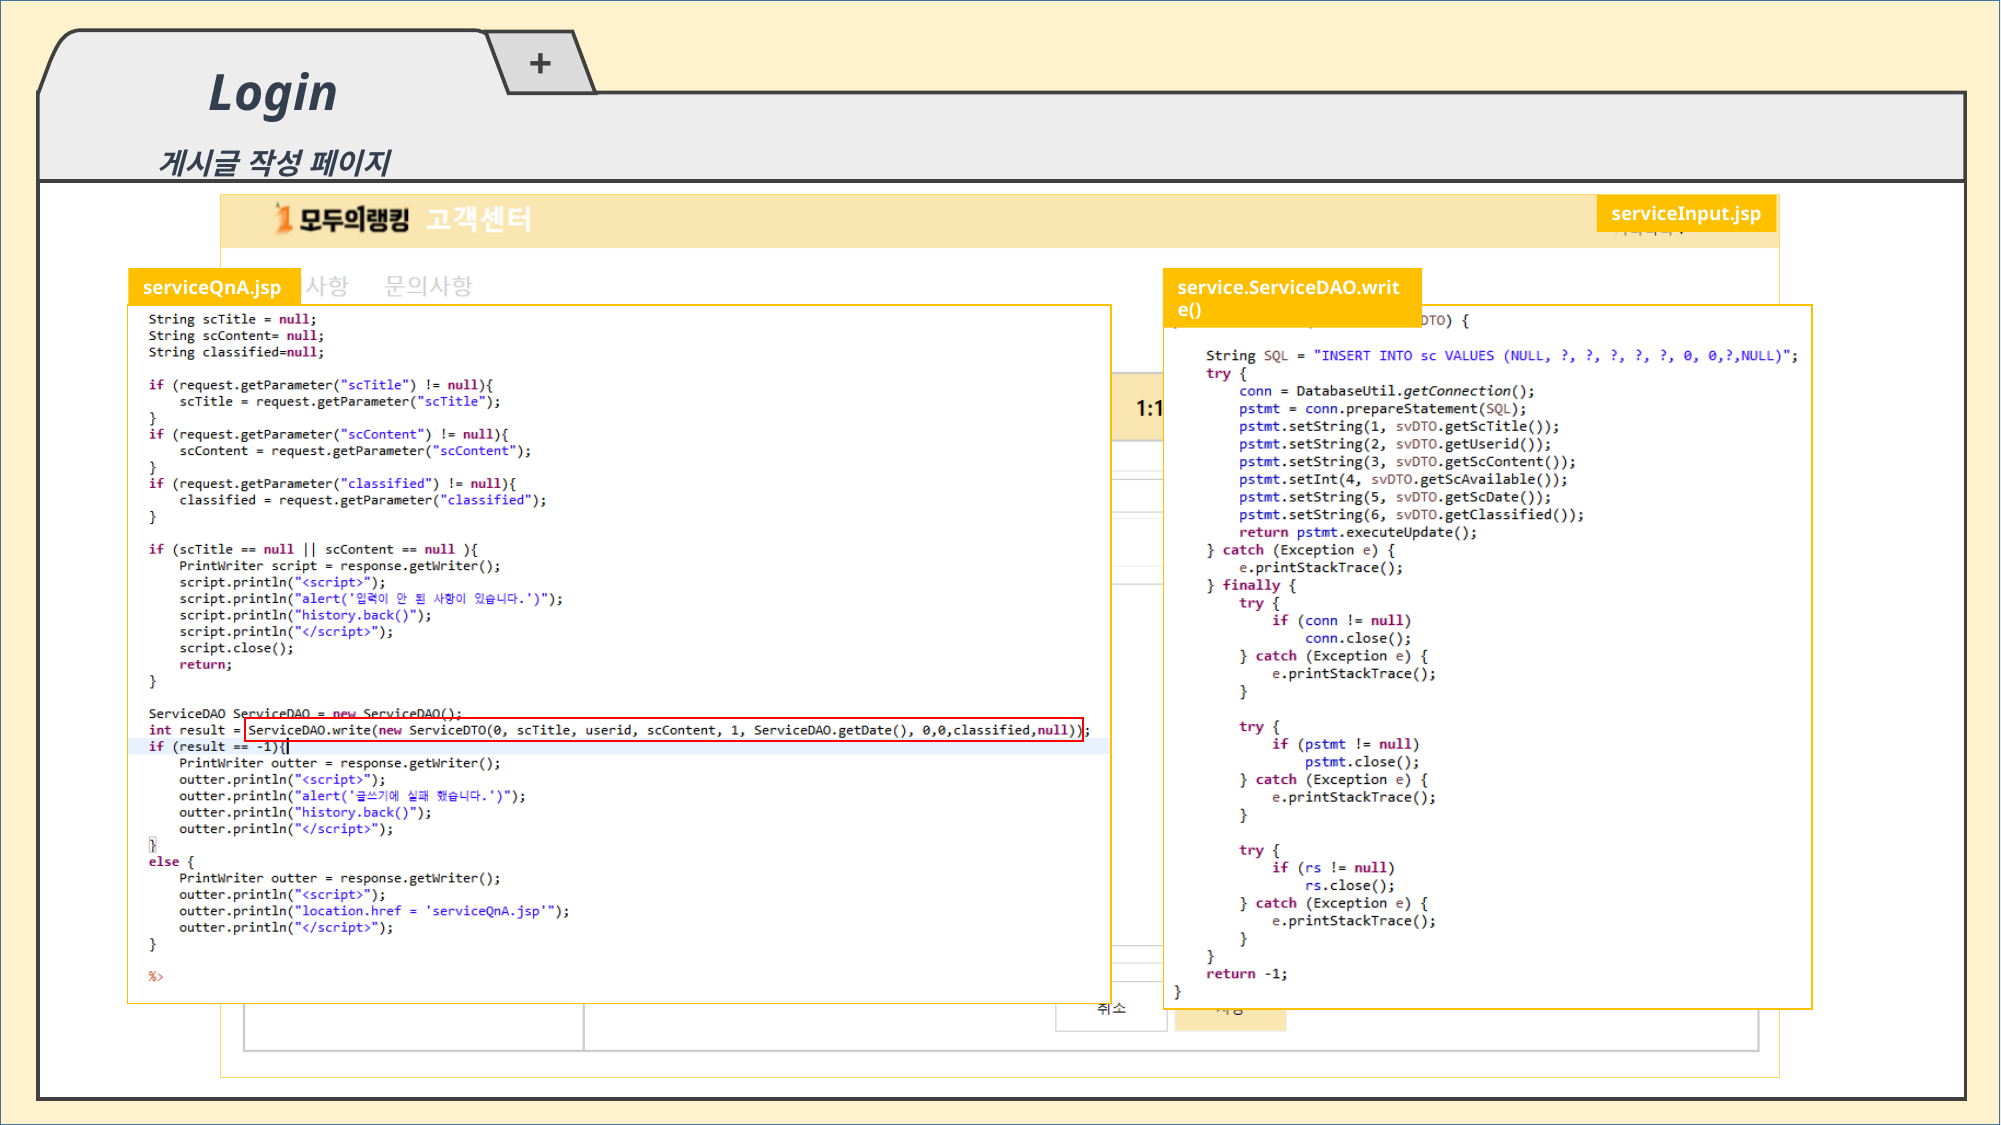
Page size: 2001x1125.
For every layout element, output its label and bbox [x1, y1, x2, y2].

text_box [82, 23, 465, 182]
text_box [220, 194, 1780, 1078]
text_box [128, 267, 1111, 1003]
text_box [1162, 267, 1812, 1009]
